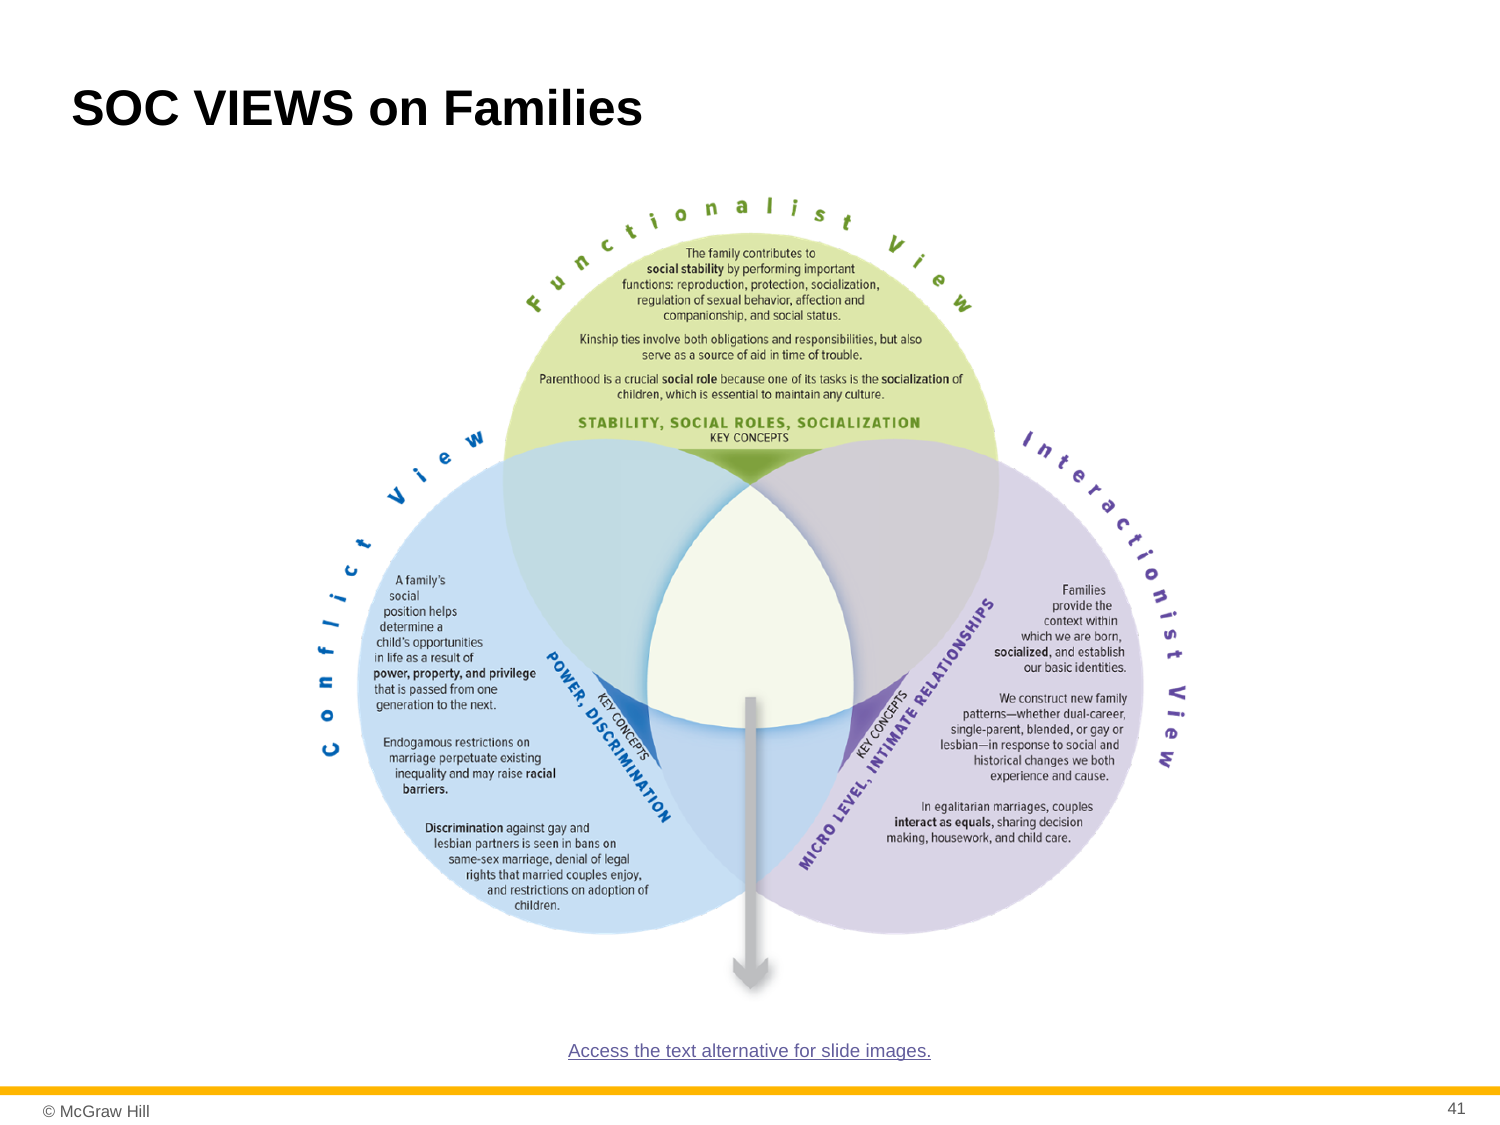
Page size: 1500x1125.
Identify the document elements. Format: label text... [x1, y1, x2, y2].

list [305, 192, 1195, 1008]
list Access the text alternative for slide images. [525, 1037, 975, 1069]
title SOC VIEWS on Families [56, 50, 1444, 162]
